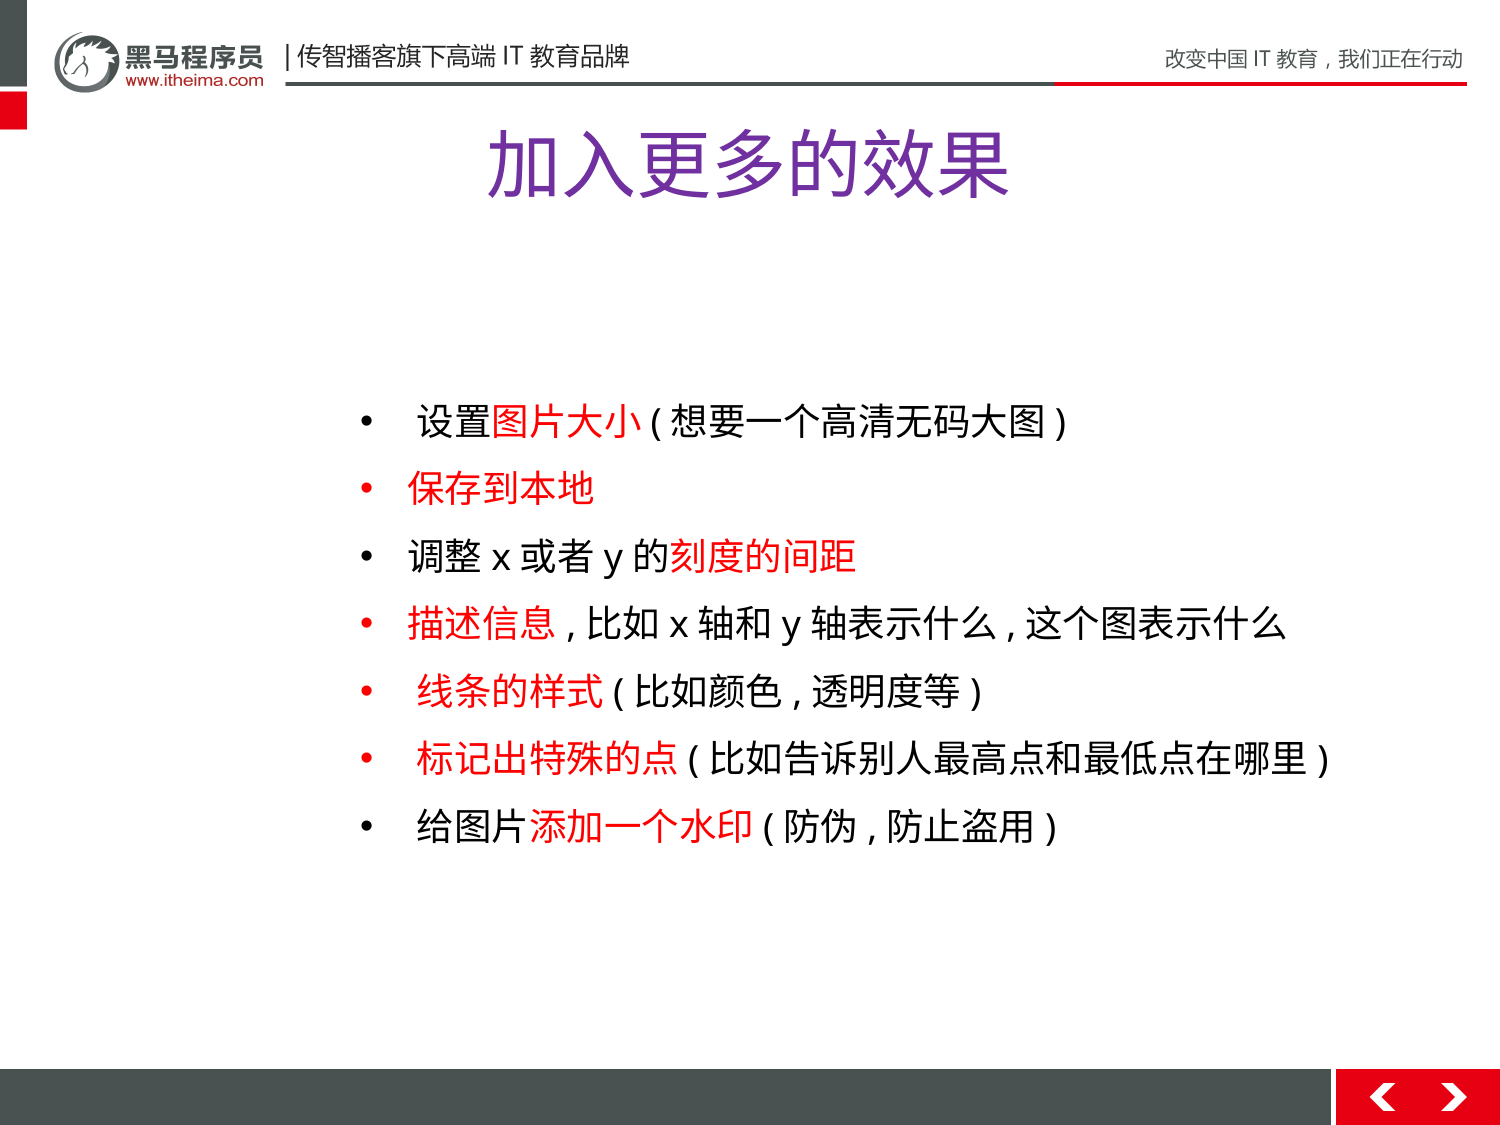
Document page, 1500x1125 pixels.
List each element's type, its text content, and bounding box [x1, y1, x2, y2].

picture [0, 0, 1500, 1125]
title 加入更多的效果 [81, 97, 1416, 216]
text_box 设置图片大小(想要一个高清无码大图) 保存到本地 调整x或者y的刻度的间距 描述信息,比如x轴和y轴表示什么,这个图表示什么 线条的样式(比如颜色,透明度等) 标记出特殊的点(比如告诉别人最高点和最低点在哪里) 给图片添加一个水印(防伪,防止盗用) [345, 367, 1371, 856]
